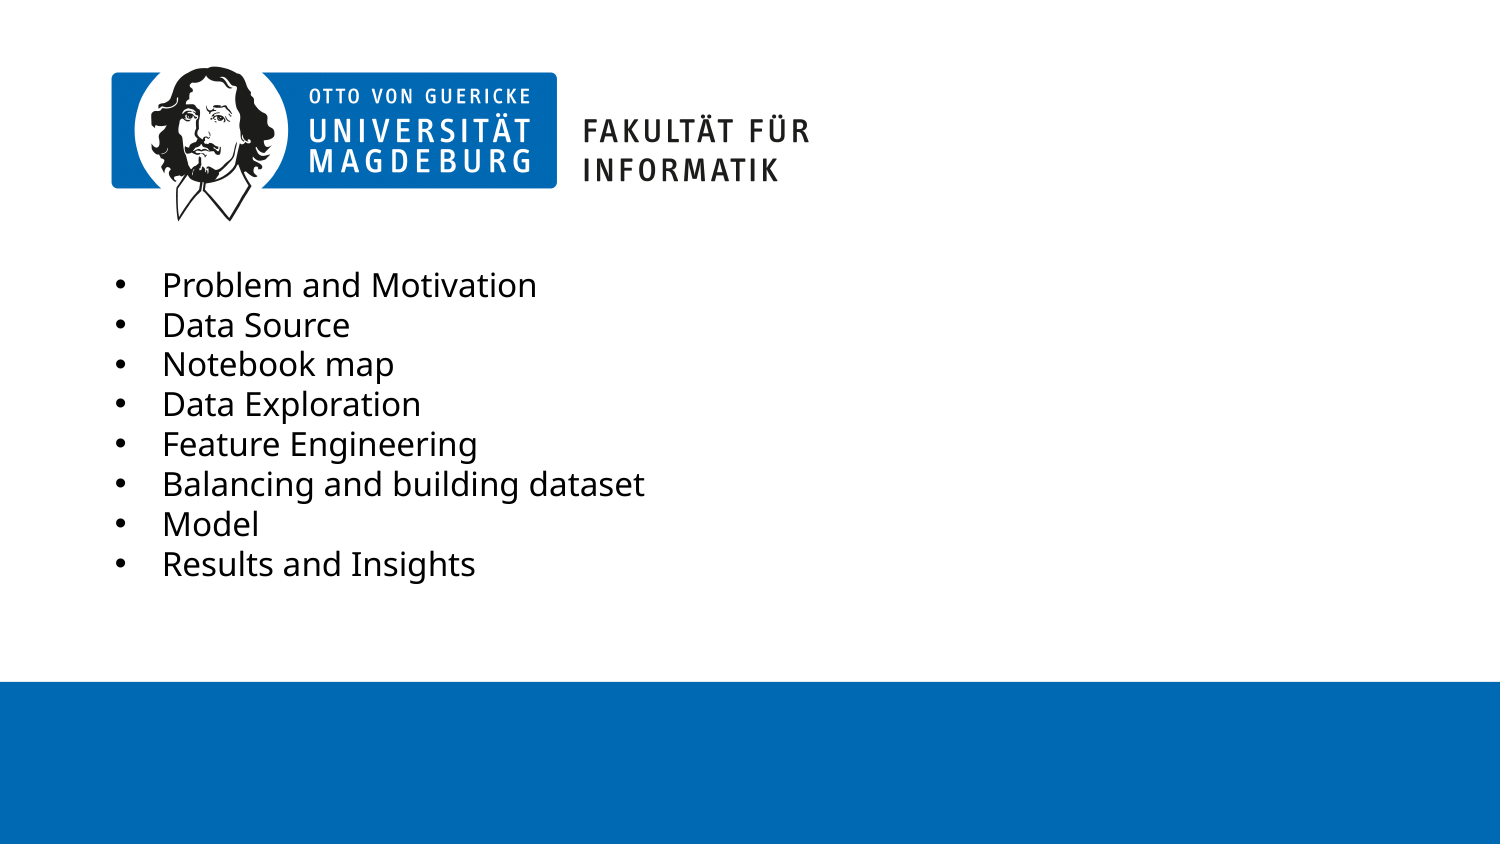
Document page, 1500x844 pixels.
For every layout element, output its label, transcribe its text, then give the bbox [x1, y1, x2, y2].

picture [88, 43, 836, 245]
text_box Problem and Motivation Data Source Notebook map Data Exploration Feature Engineering Balancing and building dataset Model Results and Insights [100, 256, 1105, 631]
